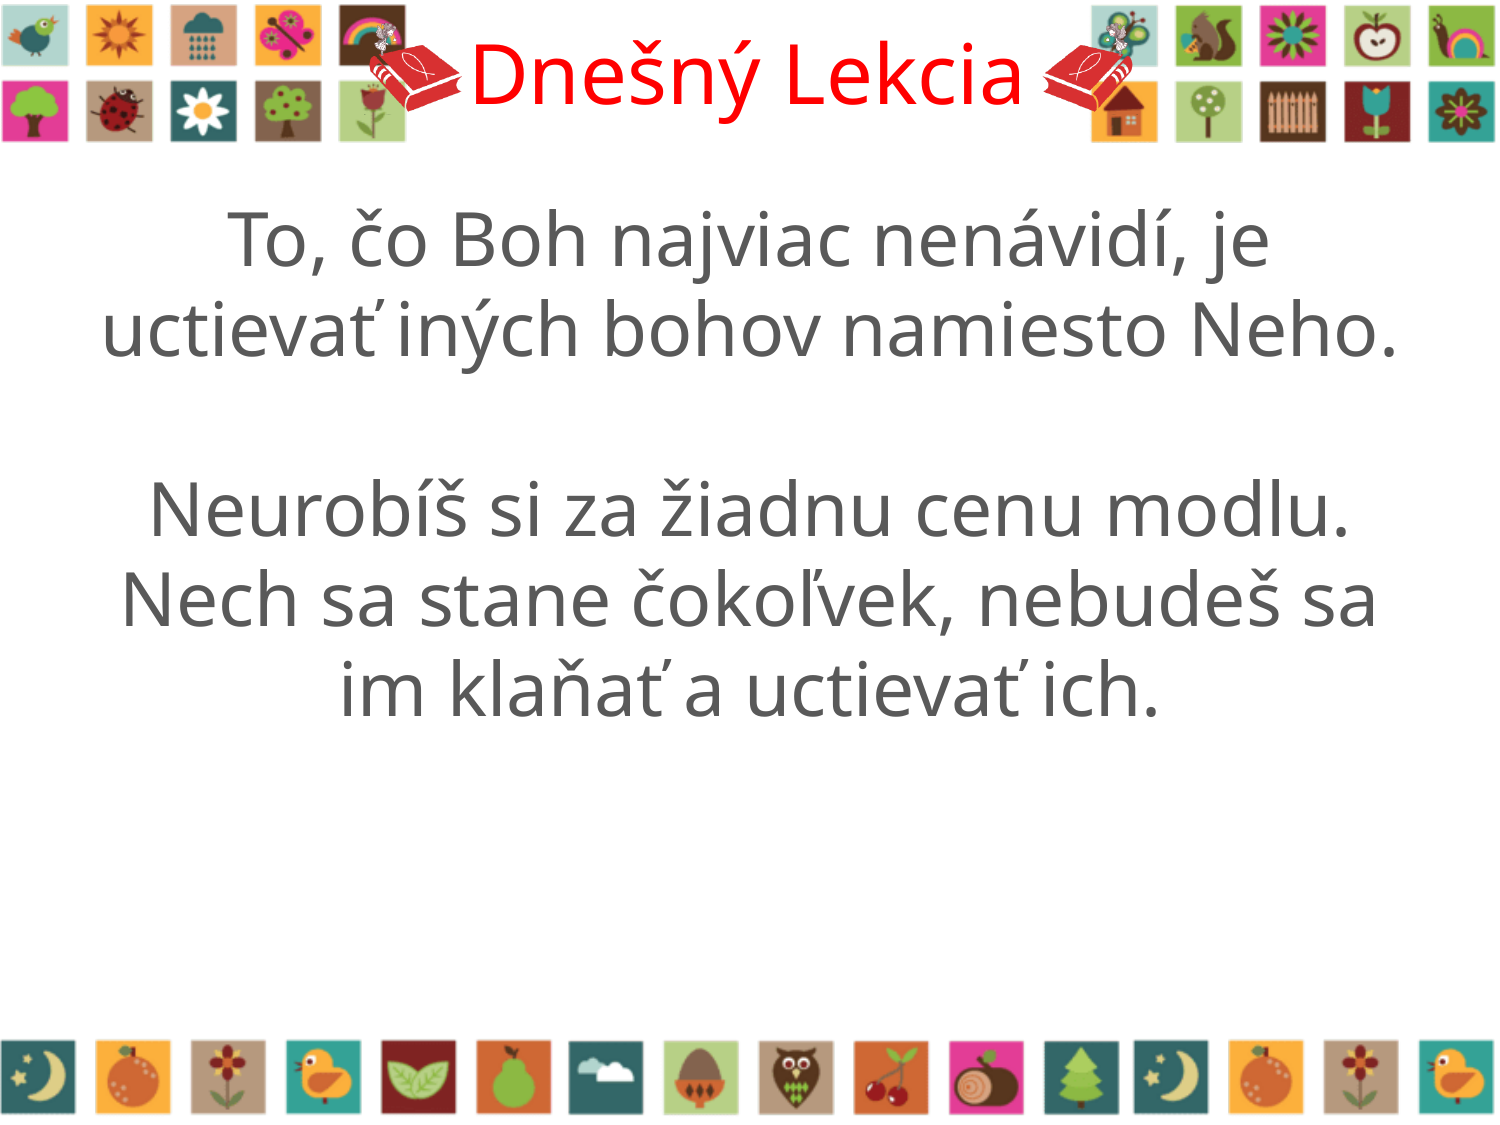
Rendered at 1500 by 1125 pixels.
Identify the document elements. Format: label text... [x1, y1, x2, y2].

text_box To, čo Boh najviac nenávidí, je uctievať iných bohov namiesto Neho. Neurobíš si za žiadnu cenu modlu. Nech sa stane čokoľvek, nebudeš sa im klaňať a uctievať ich. [76, 184, 1424, 830]
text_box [0, 1028, 1500, 1118]
text_box Dnešný Lekcia [425, 13, 1078, 129]
picture [1011, 3, 1500, 150]
picture [0, 3, 494, 150]
